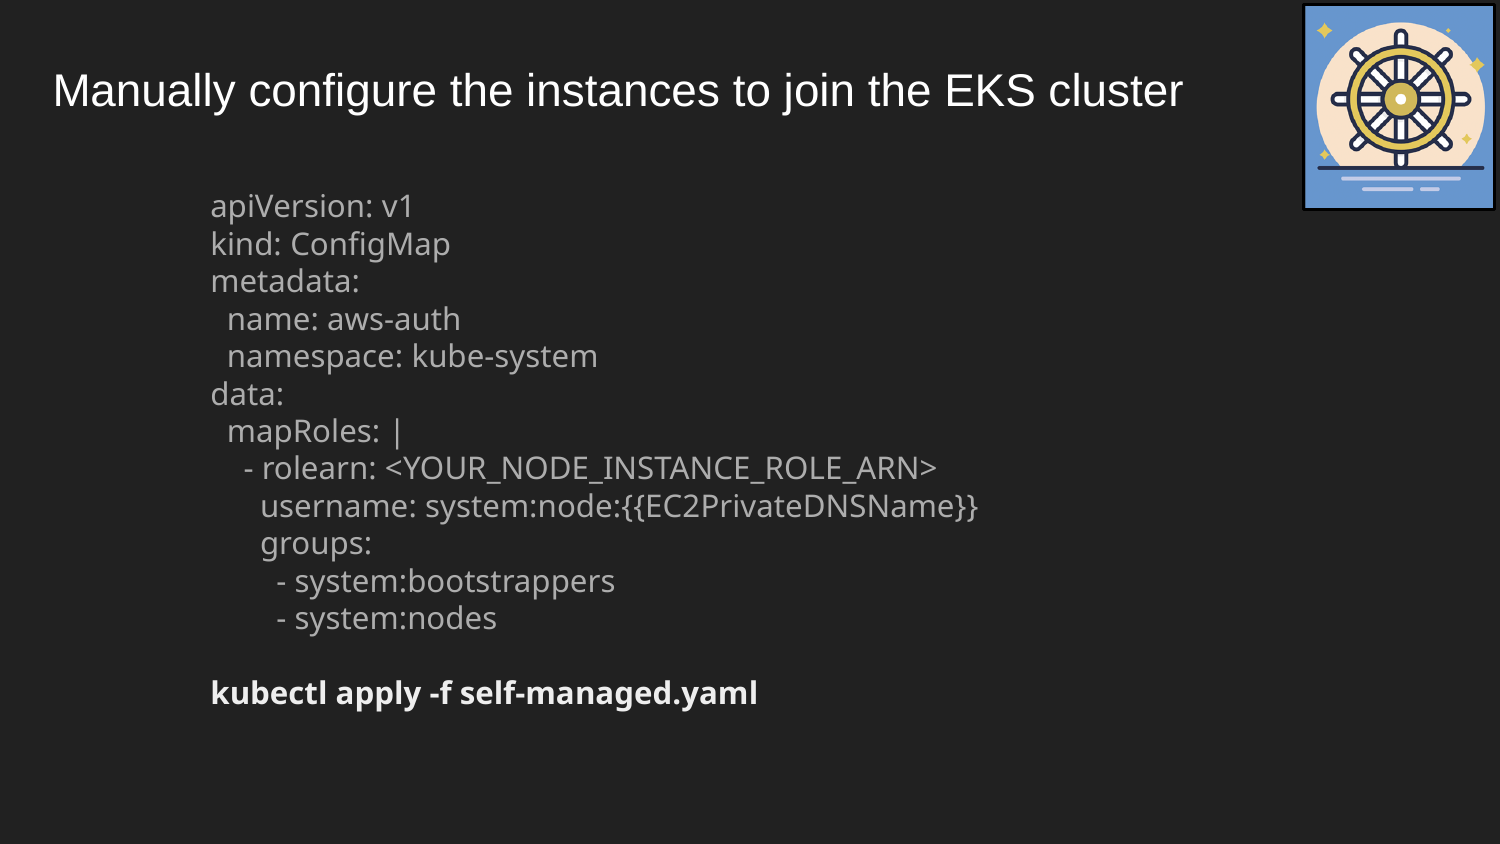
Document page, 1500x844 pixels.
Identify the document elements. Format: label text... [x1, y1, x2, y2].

picture [1305, 5, 1494, 209]
list apiVersion: v1 kind: ConfigMap metadata: name: aws-auth namespace: kube-system data: mapRoles: | - rolearn: <YOUR_NODE_INSTANCE_ROLE_ARN> username: system:node:{{EC2PrivateDNSName}} groups: - system:bootstrappers - system:nodes kubectl apply -f self-managed.yaml [195, 171, 1288, 723]
text_box Manually configure the instances to join the EKS cluster [37, 37, 1299, 131]
